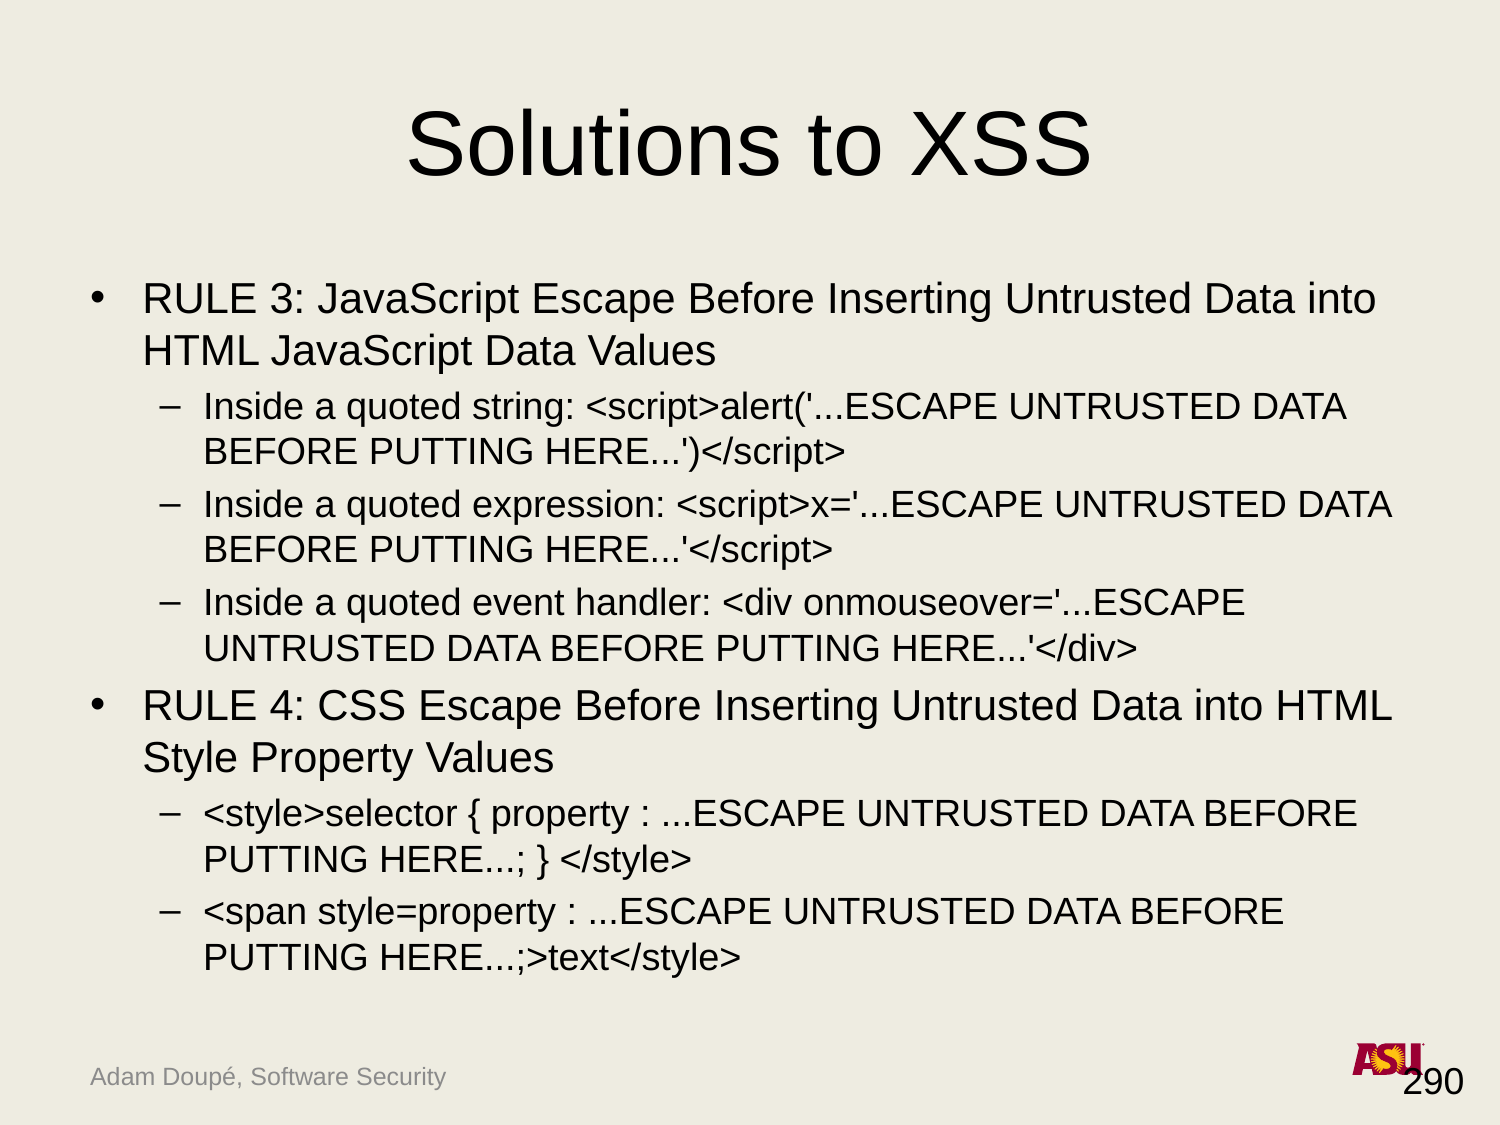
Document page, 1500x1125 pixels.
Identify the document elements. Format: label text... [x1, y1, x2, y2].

slide_number 290 [1387, 1050, 1500, 1125]
title Solutions to XSS [75, 45, 1425, 233]
list RULE 3: JavaScript Escape Before Inserting Untrusted Data into HTML JavaScript Data Values Inside a quoted string: <script>alert('...ESCAPE UNTRUSTED DATA BEFORE PUTTING HERE...')</script> Inside a quoted expression: <script>x='...ESCAPE UNTRUSTED DATA BEFORE PUTTING HERE...'</script> Inside a quoted event handler: <div onmouseover='...ESCAPE UNTRUSTED DATA BEFORE PUTTING HERE...'</div> RULE 4: CSS Escape Before Inserting Untrusted Data into HTML Style Property Values <style>selector { property : ...ESCAPE UNTRUSTED DATA BEFORE PUTTING HERE...; } </style> <span style=property : ...ESCAPE UNTRUSTED DATA BEFORE PUTTING HERE...;>text</style> [75, 262, 1425, 1005]
